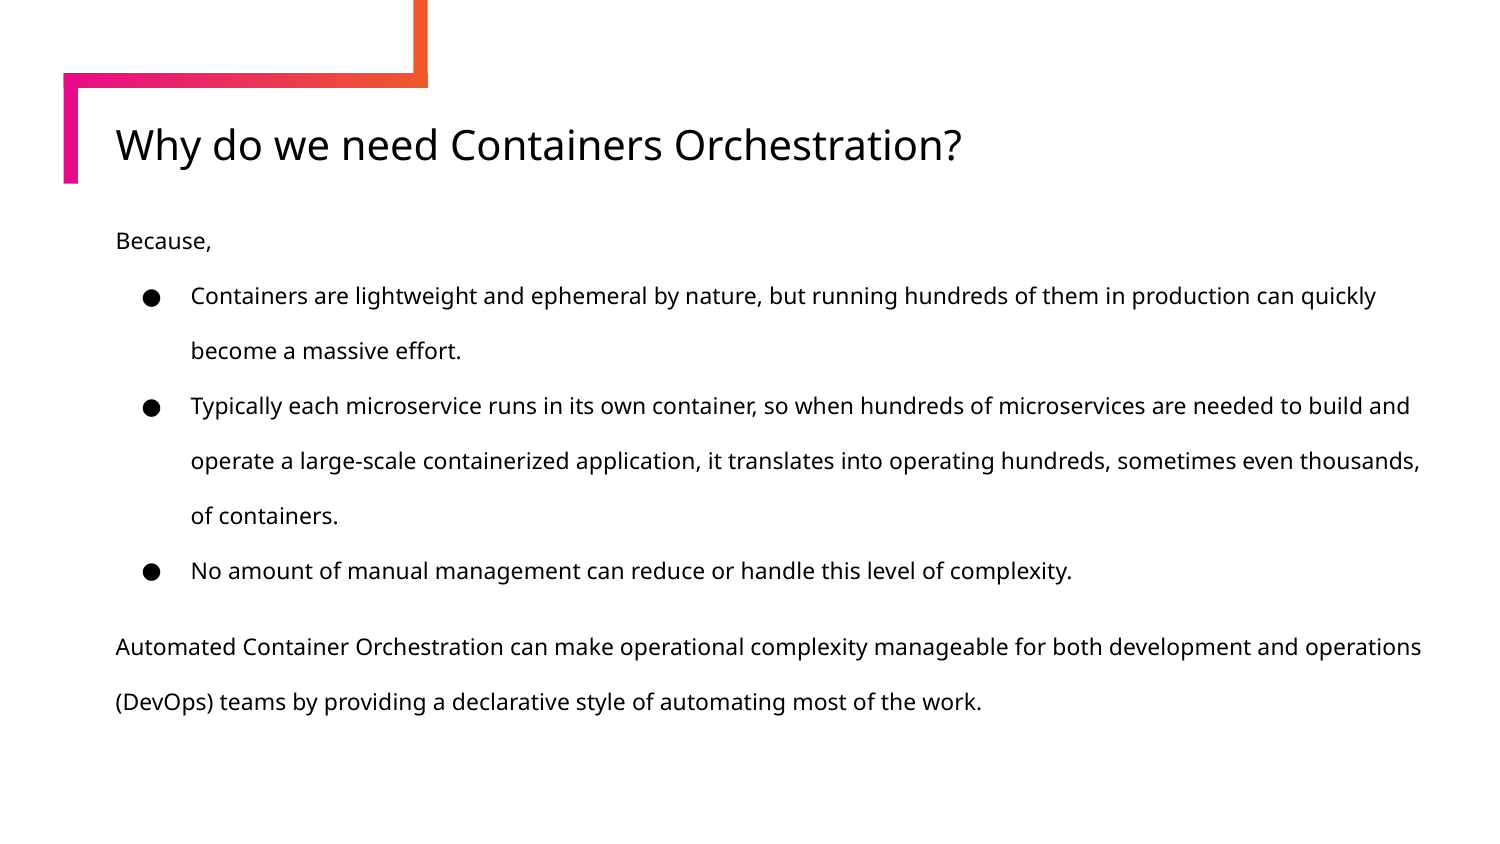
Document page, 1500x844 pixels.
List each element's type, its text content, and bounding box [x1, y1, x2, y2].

title Why do we need Containers Orchestration? [100, 104, 1455, 169]
text_box Because, Containers are lightweight and ephemeral by nature, but running hundreds of them in production can quickly become a massive effort. Typically each microservice runs in its own container, so when hundreds of microservices are needed to build and operate a large-scale containerized application, it translates into operating hundreds, sometimes even thousands, of containers. No amount of manual management can reduce or handle this level of complexity. Automated Container Orchestration can make operational complexity manageable for both development and operations (DevOps) teams by providing a declarative style of automating most of the work. [100, 184, 1455, 730]
